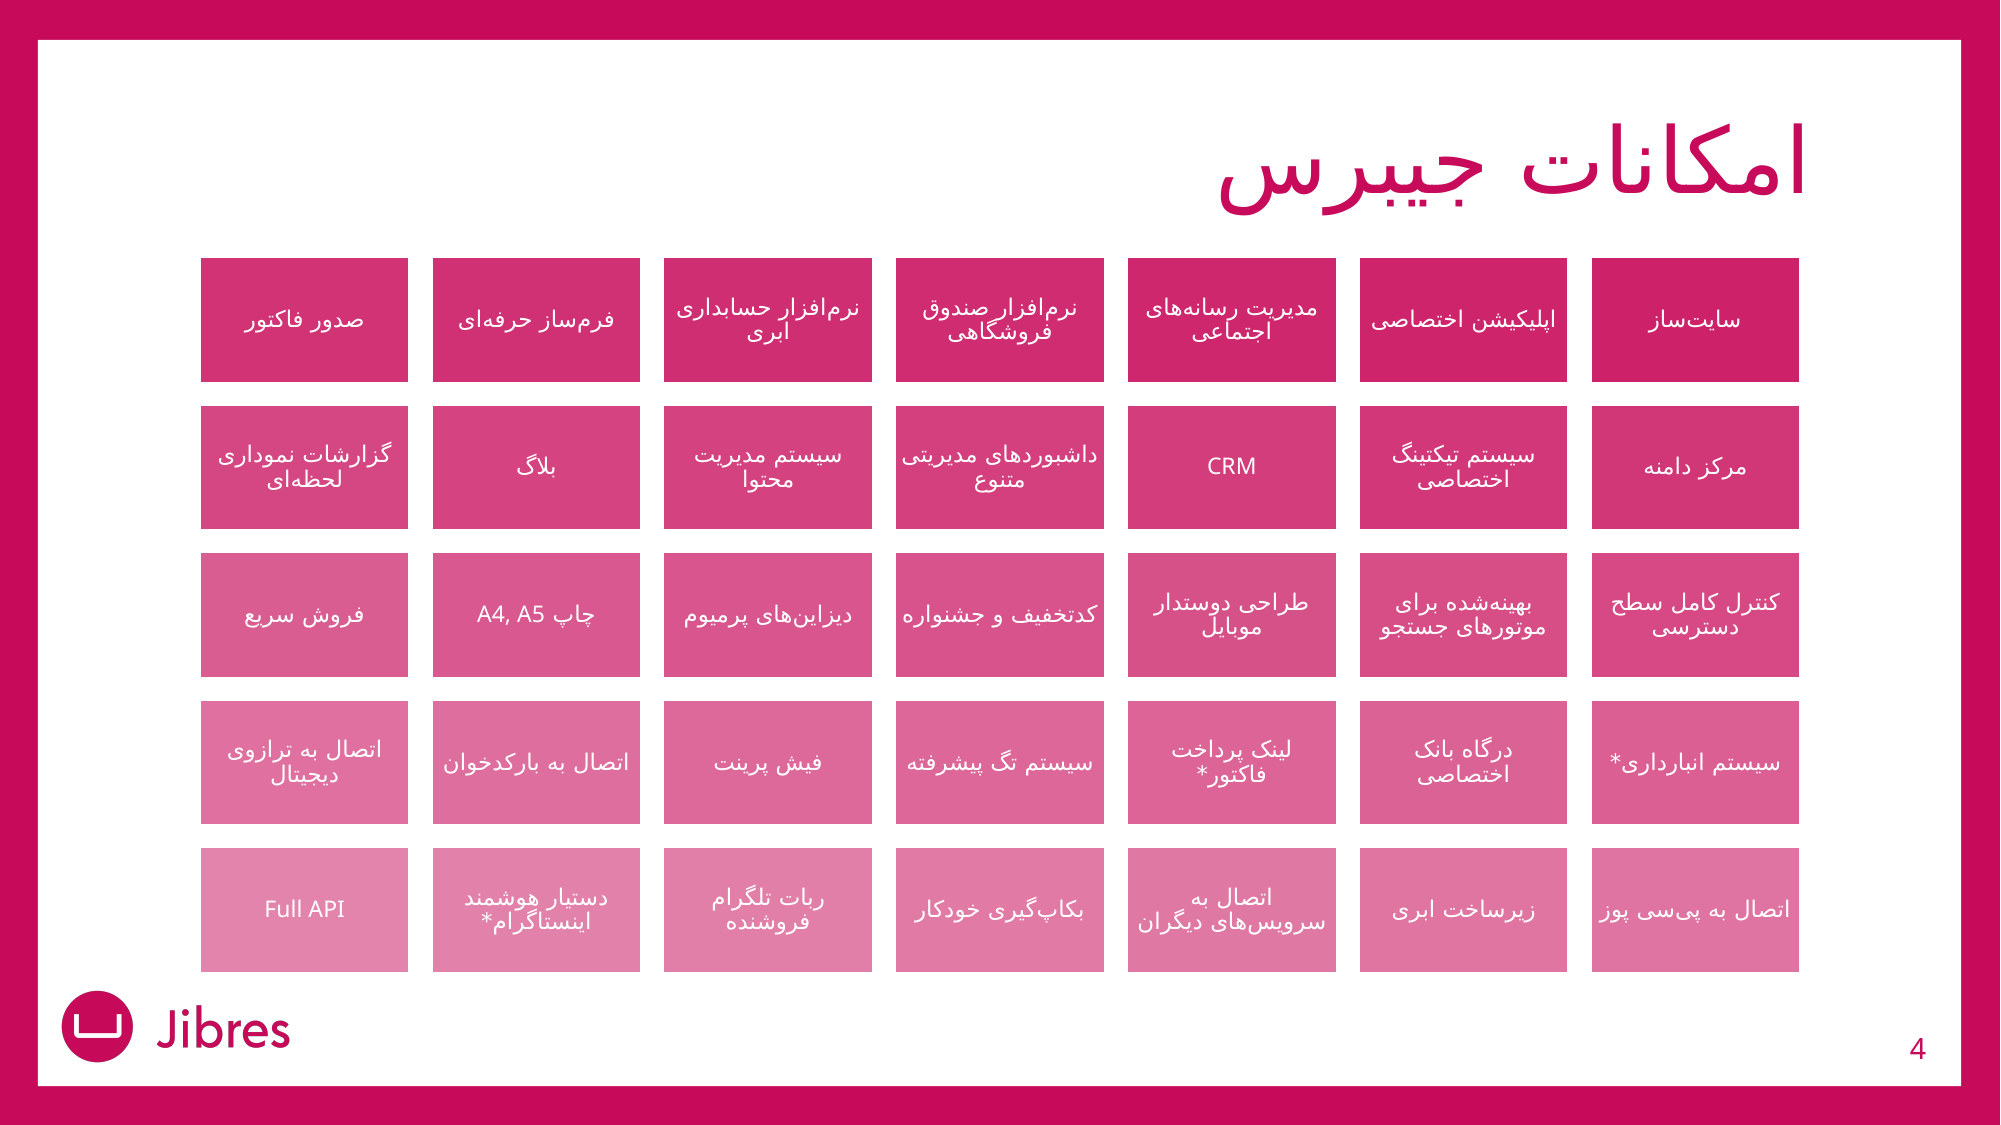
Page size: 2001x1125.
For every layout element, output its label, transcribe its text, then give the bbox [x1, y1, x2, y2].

title امکانات جیبرس [173, 80, 1827, 234]
picture [38, 967, 313, 1086]
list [172, 256, 1828, 974]
